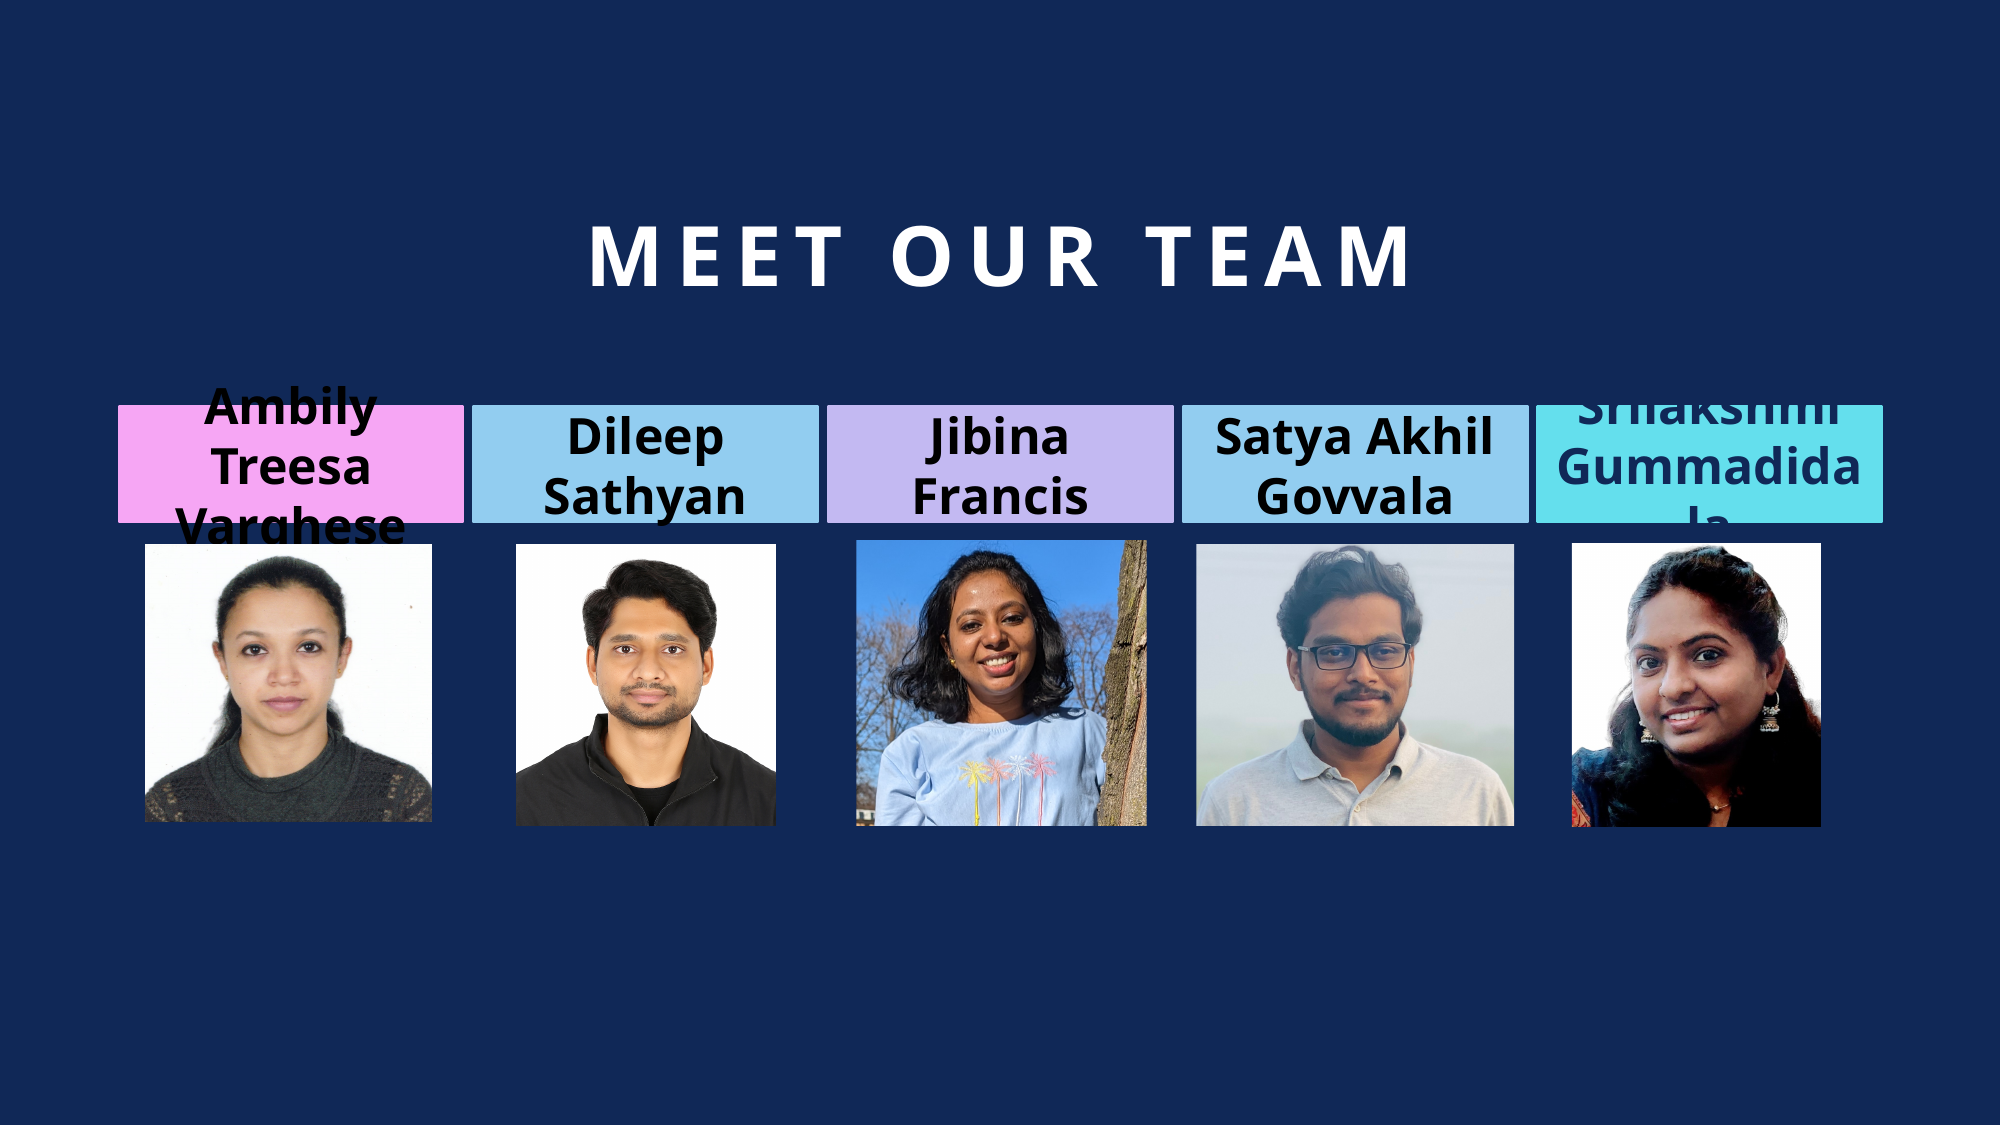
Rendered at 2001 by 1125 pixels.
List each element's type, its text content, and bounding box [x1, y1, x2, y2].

picture [1571, 543, 1821, 827]
picture [1196, 544, 1515, 826]
list Srilakshmi Gummadidala [1536, 405, 1883, 523]
picture [856, 540, 1147, 826]
list Ambily Treesa Varghese [118, 405, 464, 523]
title MEET OUR TEAM [271, 136, 1728, 312]
list Jibina Francis [827, 405, 1174, 523]
list Dileep Sathyan [472, 405, 819, 523]
picture [145, 544, 432, 822]
list Satya Akhil Govvala [1182, 405, 1529, 523]
picture [496, 544, 809, 826]
